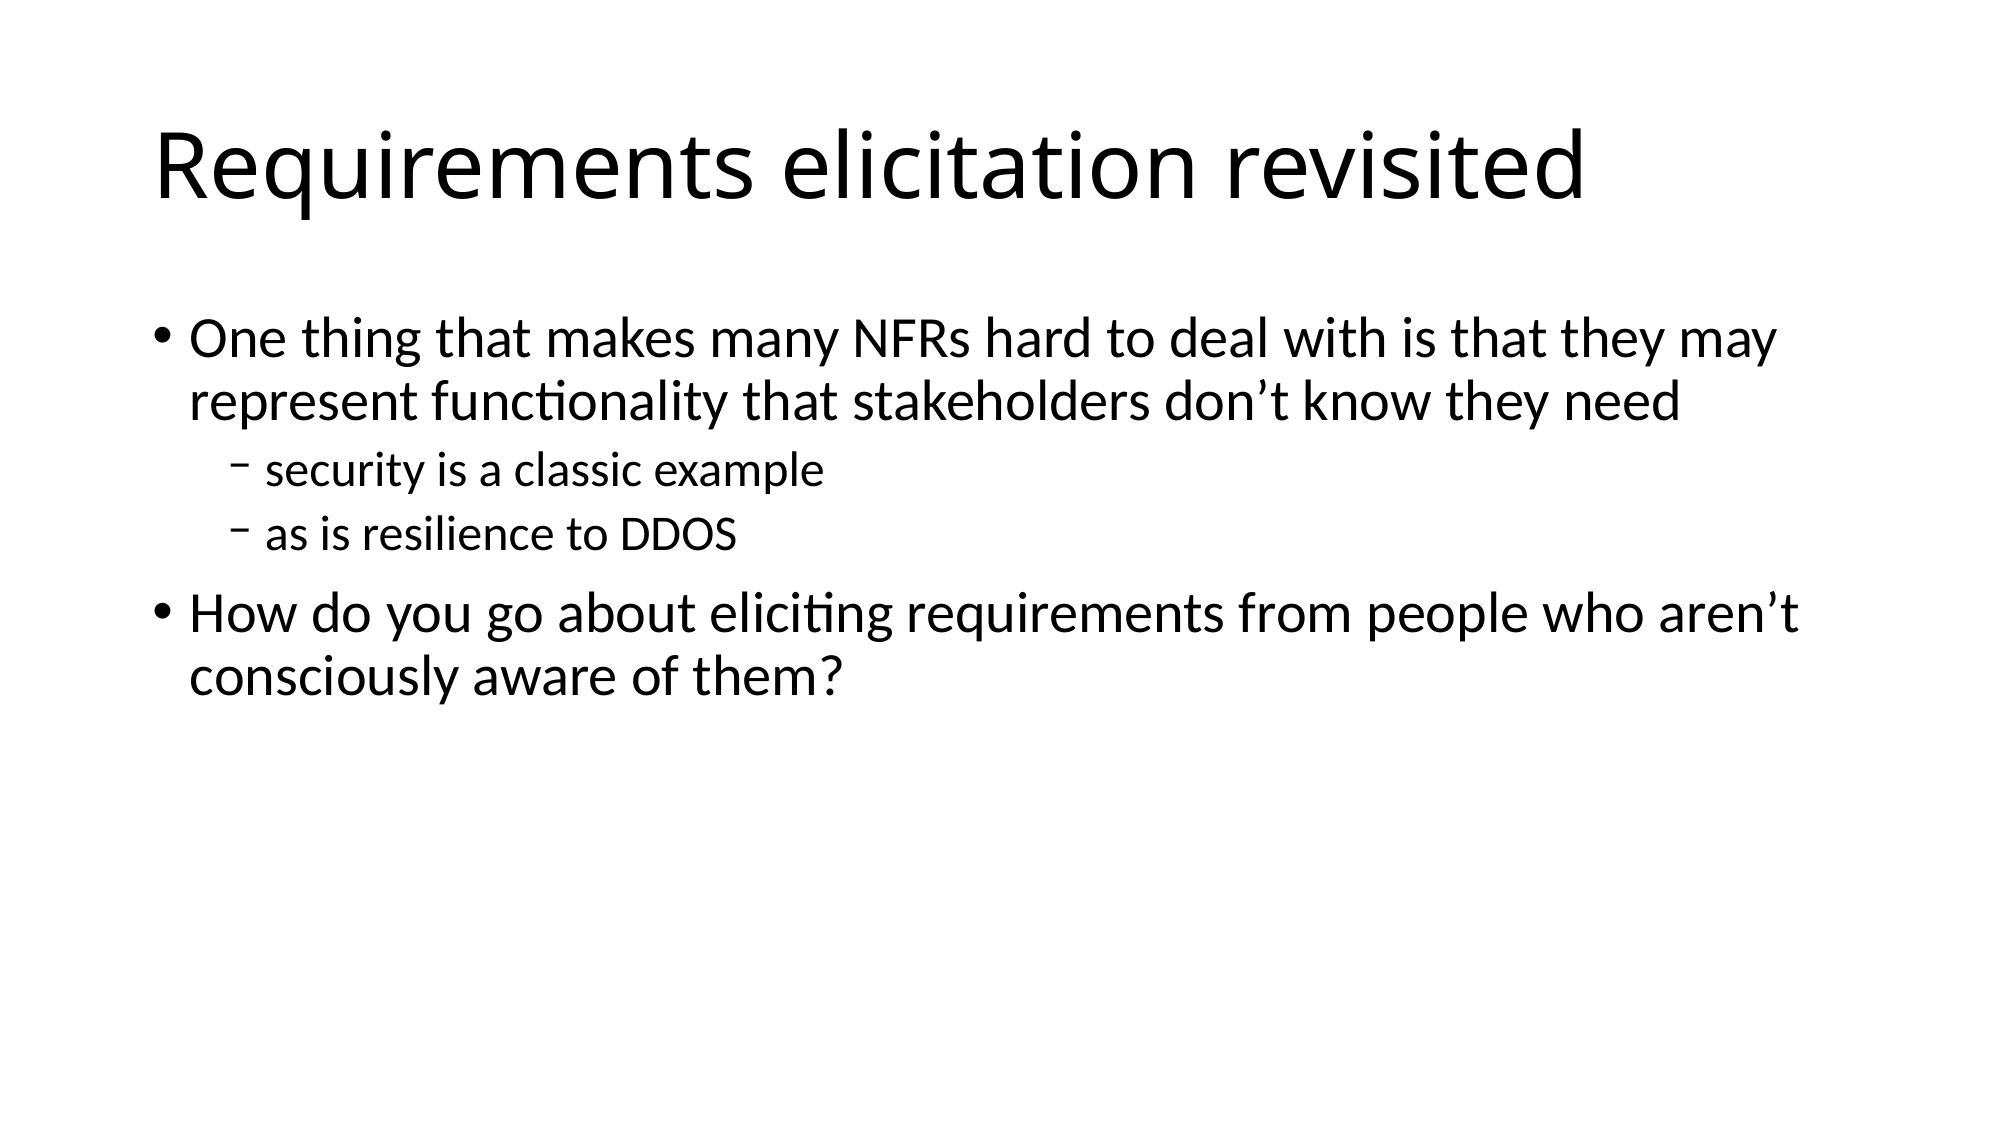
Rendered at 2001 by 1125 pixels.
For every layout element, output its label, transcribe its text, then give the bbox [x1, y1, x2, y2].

title Requirements elicitation revisited [137, 59, 1863, 278]
list One thing that makes many NFRs hard to deal with is that they may represent functionality that stakeholders don’t know they need security is a classic example as is resilience to DDOS How do you go about eliciting requirements from people who aren’t consciously aware of them? [137, 299, 1863, 1014]
